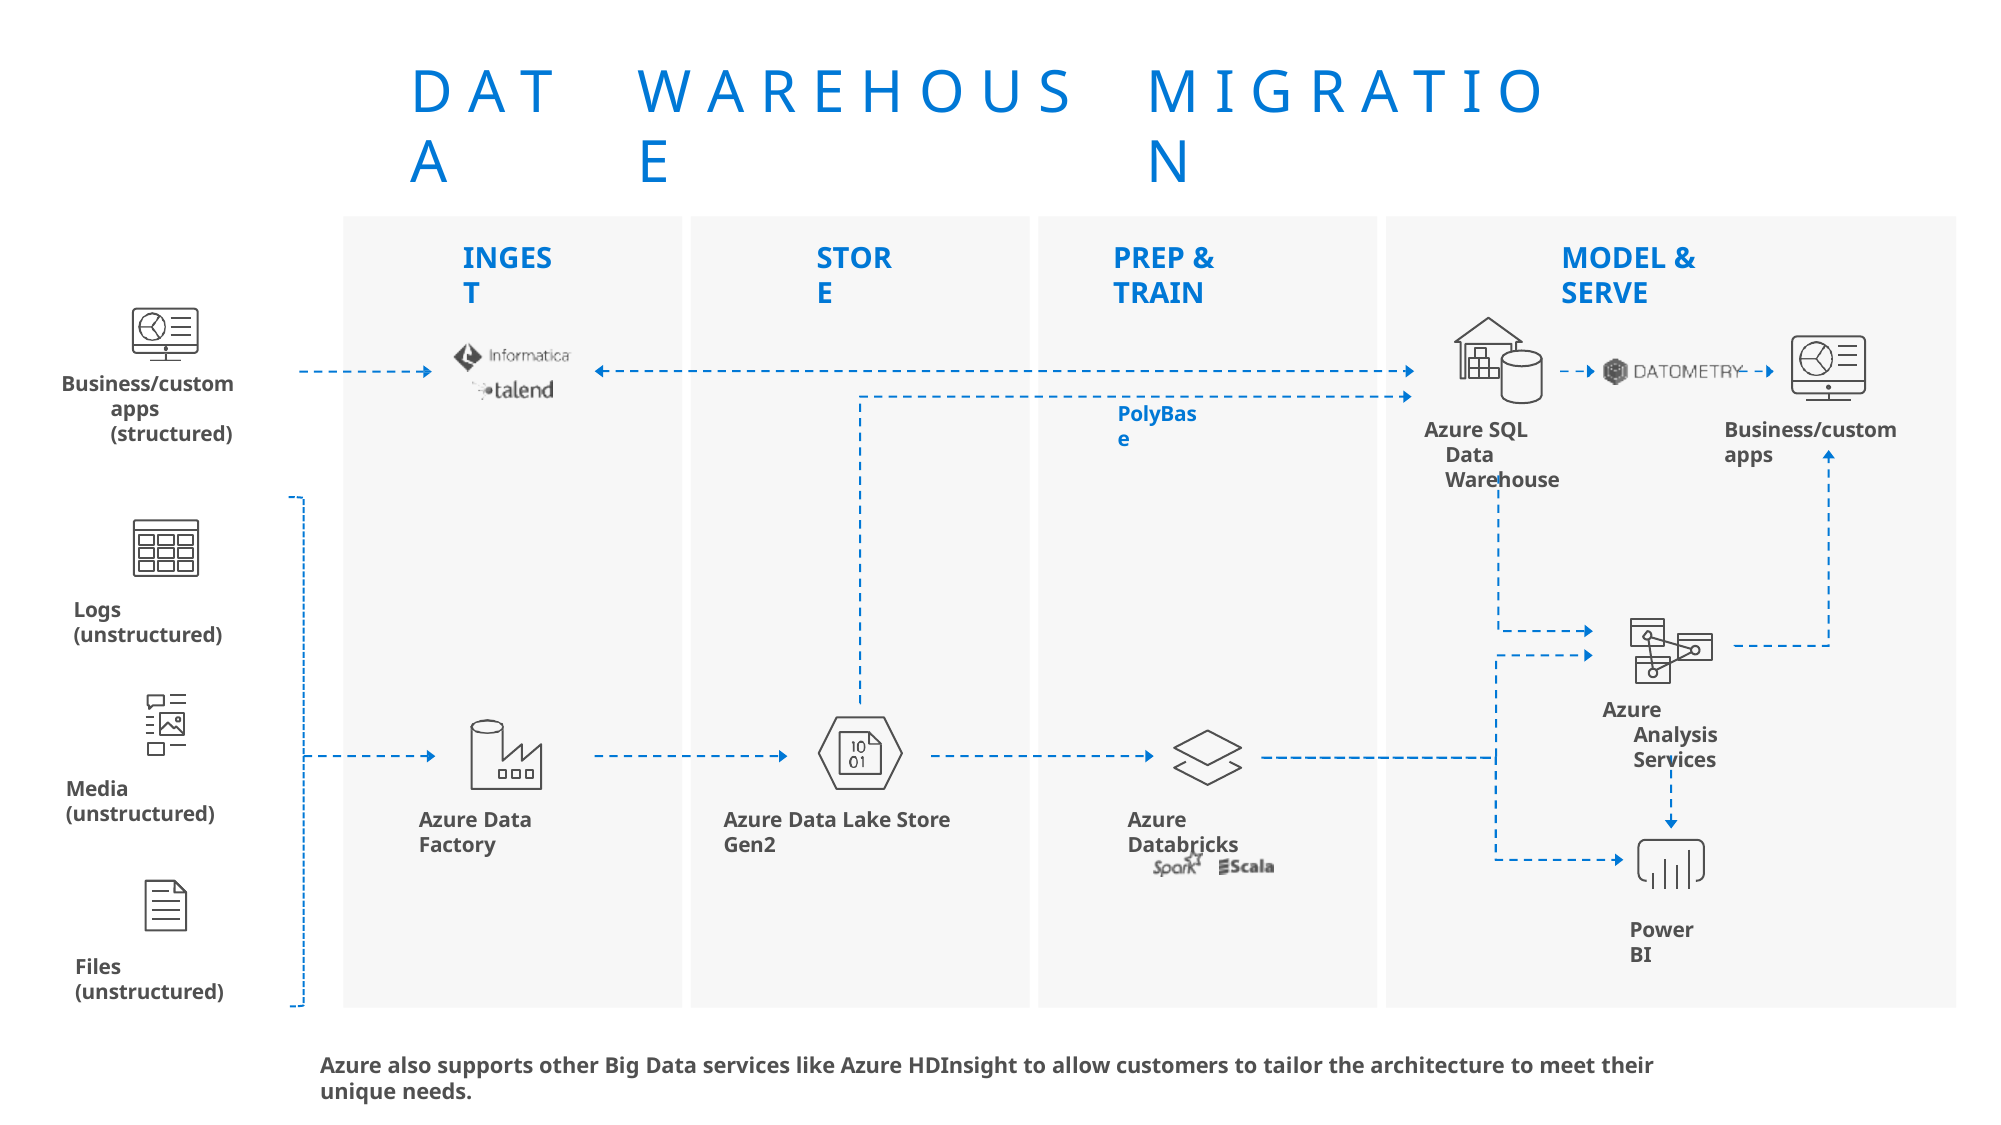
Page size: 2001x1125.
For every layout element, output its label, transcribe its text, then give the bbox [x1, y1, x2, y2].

text_box [1038, 216, 1378, 316]
text_box [343, 216, 683, 316]
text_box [145, 694, 187, 757]
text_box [144, 879, 188, 932]
text_box Logs (unstructured) [71, 594, 261, 647]
text_box W A R E H O U S E [635, 51, 1101, 194]
title D A T A [408, 51, 591, 216]
text_box INGEST [461, 237, 565, 310]
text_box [132, 519, 200, 578]
text_box [1386, 216, 1957, 1008]
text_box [131, 307, 199, 361]
text_box Files (unstructured) [72, 951, 259, 1004]
text_box Business/custom apps (structured) [59, 368, 273, 446]
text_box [287, 316, 1867, 1008]
text_box PREP & TRAIN [1111, 237, 1305, 310]
text_box [690, 216, 1030, 316]
text_box M I G R A T I O N [1144, 51, 1575, 194]
text_box Azure also supports other Big Data services like Azure HDInsight to allow customers to tailor the architecture to meet their unique needs. [318, 1049, 1683, 1105]
text_box Media (unstructured) [63, 773, 268, 826]
text_box MODEL & SERVE [1559, 237, 1784, 310]
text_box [448, 341, 1836, 890]
text_box Business/custom apps [1874, 414, 1936, 467]
text_box STORE [814, 237, 907, 310]
